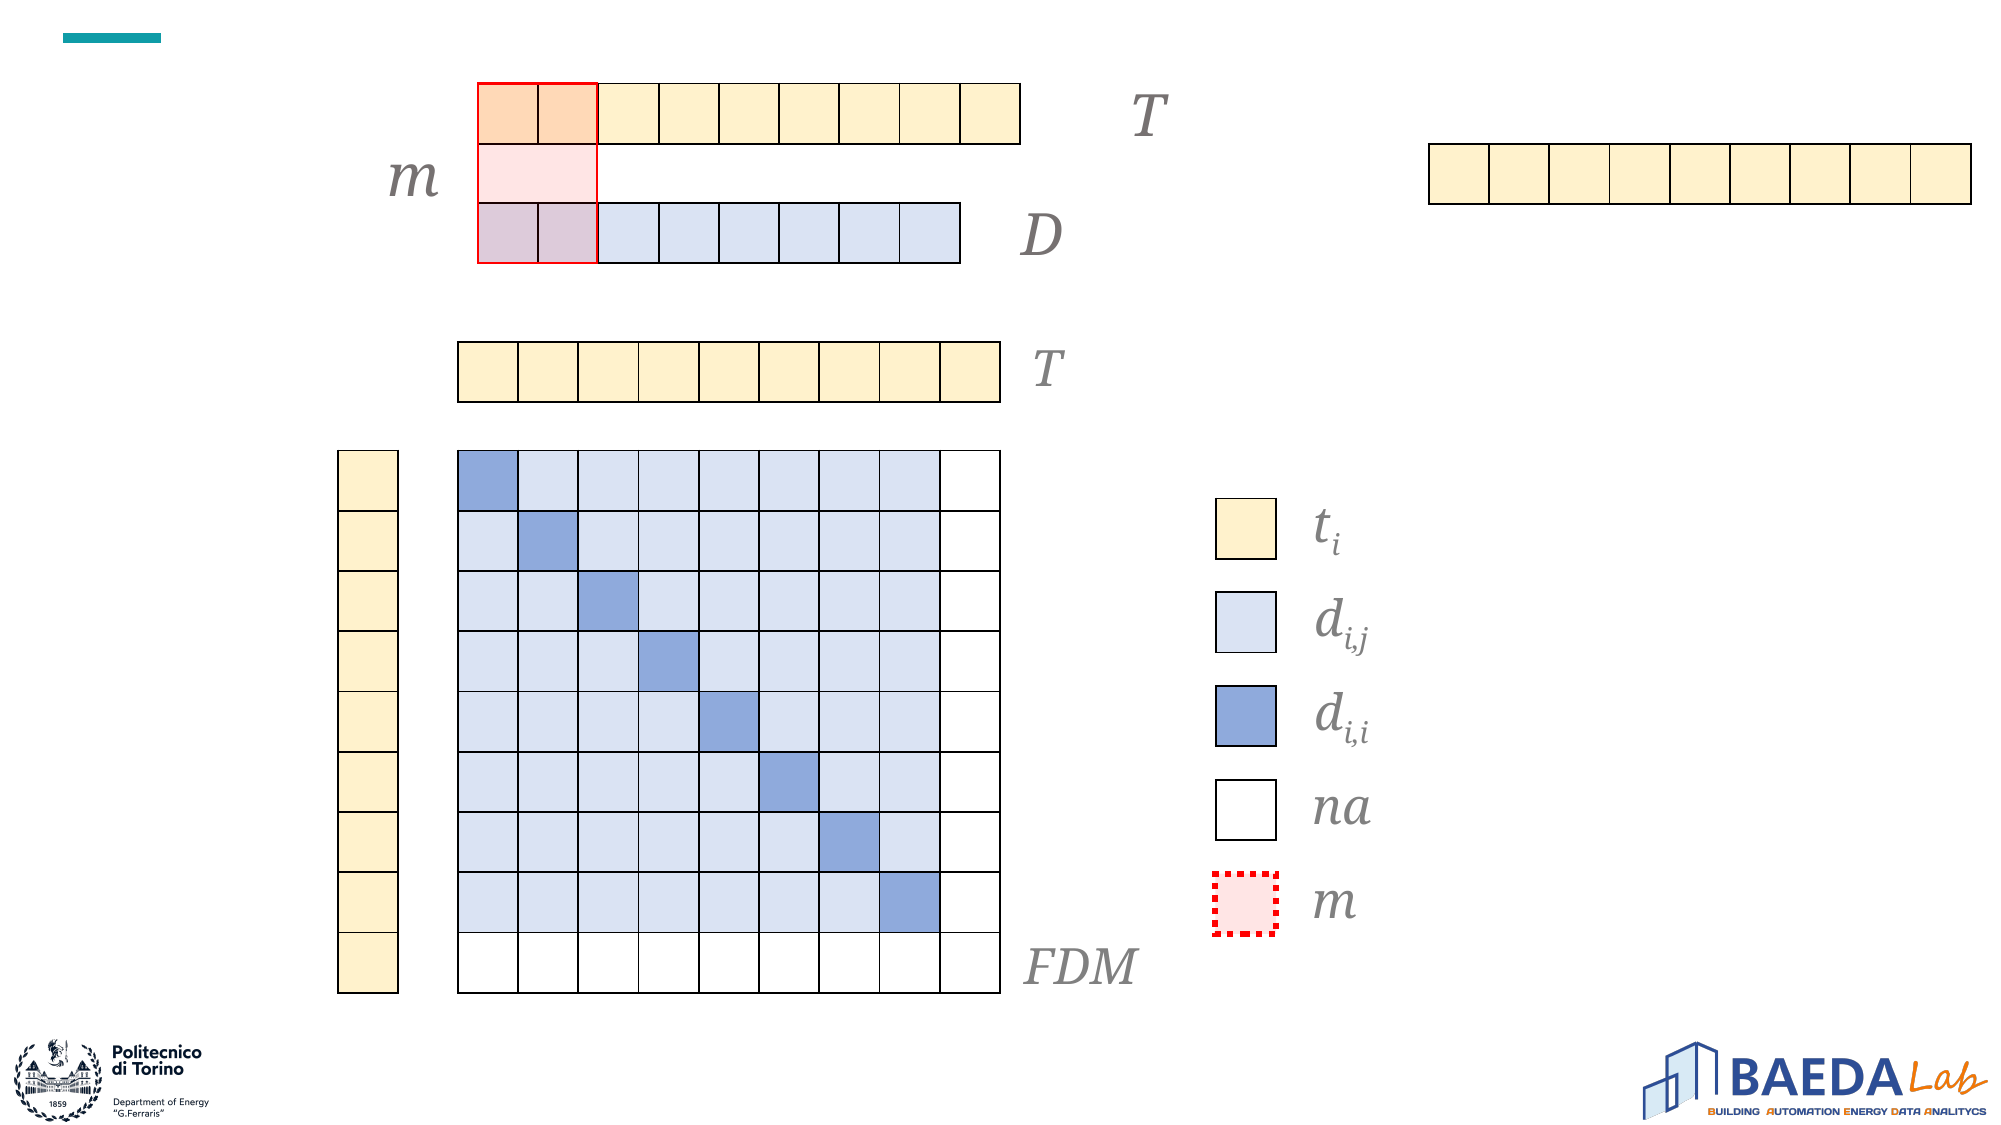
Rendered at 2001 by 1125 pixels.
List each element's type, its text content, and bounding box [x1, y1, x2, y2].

table_cell [639, 692, 698, 751]
text_box ti [1298, 485, 1356, 569]
table_cell [339, 813, 397, 871]
table_header [700, 451, 758, 510]
table_header [720, 84, 778, 143]
table_cell [880, 512, 939, 570]
table_header [1610, 145, 1669, 203]
table_cell [880, 753, 939, 811]
table_cell [880, 873, 939, 932]
text_box FDM [1010, 926, 1153, 1002]
table_cell [820, 933, 879, 992]
table_cell [339, 512, 397, 570]
table_cell [700, 632, 758, 691]
table_cell [760, 572, 818, 630]
table_cell [941, 753, 999, 811]
table_cell [579, 753, 638, 811]
table_cell [700, 692, 758, 751]
table_cell [880, 933, 939, 992]
table_cell [941, 692, 999, 751]
table_cell [700, 512, 758, 570]
table_cell [700, 572, 758, 630]
text_box T [1016, 329, 1077, 404]
table_cell [760, 692, 818, 751]
text_box T [1114, 70, 1181, 156]
table_cell [639, 933, 698, 992]
table_cell [459, 873, 517, 932]
table_header [660, 204, 718, 262]
table_header [880, 451, 939, 510]
table_cell [519, 813, 577, 871]
table_cell [339, 572, 397, 630]
table_cell [339, 753, 397, 811]
text_box m [372, 130, 455, 215]
table_cell [459, 933, 517, 992]
table_cell [459, 512, 517, 570]
table_header [820, 343, 879, 401]
table_cell [941, 933, 999, 992]
table_cell [760, 873, 818, 932]
table_header [700, 343, 758, 401]
table_cell [639, 632, 698, 691]
table_header [1791, 145, 1849, 203]
table_header [639, 451, 698, 510]
table_header [1217, 687, 1275, 745]
table_header [760, 451, 818, 510]
table_cell [339, 632, 397, 691]
table_header [941, 343, 999, 401]
table_header [1217, 781, 1275, 839]
table_cell [579, 813, 638, 871]
table_cell [639, 572, 698, 630]
table_header [941, 451, 999, 510]
table_cell [519, 753, 577, 811]
table_cell [519, 692, 577, 751]
table_header [639, 343, 698, 401]
text_box di,i [1300, 673, 1384, 757]
table_cell [579, 933, 638, 992]
picture [1642, 1041, 2000, 1120]
table_cell [639, 753, 698, 811]
table_header [780, 84, 838, 143]
table_cell [639, 813, 698, 871]
table_cell [519, 632, 577, 691]
table_cell [820, 632, 879, 691]
table_header [1430, 145, 1488, 203]
table_header [1911, 145, 1970, 203]
table_header [1731, 145, 1789, 203]
table_cell [459, 572, 517, 630]
table_header [599, 84, 658, 143]
text_box na [1297, 767, 1387, 842]
table_cell [760, 813, 818, 871]
table_cell [700, 873, 758, 932]
table_header [519, 451, 577, 510]
text_box D [1006, 189, 1079, 275]
table_cell [459, 753, 517, 811]
table_cell [639, 512, 698, 570]
table_cell [700, 813, 758, 871]
table_cell [941, 512, 999, 570]
table_header [1671, 145, 1729, 203]
table_cell [880, 572, 939, 630]
table_cell [519, 572, 577, 630]
table_header [780, 204, 838, 262]
picture [14, 1039, 209, 1122]
table_header [961, 84, 1019, 143]
table_cell [880, 813, 939, 871]
table_header [760, 343, 818, 401]
table_header [1490, 145, 1548, 203]
table_cell [820, 572, 879, 630]
table_cell [579, 873, 638, 932]
table_cell [459, 692, 517, 751]
table_cell [339, 692, 397, 751]
table_header [1851, 145, 1910, 203]
table_header [579, 451, 638, 510]
table_header [1217, 499, 1275, 558]
table_cell [459, 813, 517, 871]
table_cell [579, 692, 638, 751]
table_cell [760, 753, 818, 811]
table_cell [880, 632, 939, 691]
table_cell [519, 873, 577, 932]
table_cell [820, 873, 879, 932]
text_box [477, 82, 598, 264]
table_header [599, 204, 658, 262]
table_header [840, 204, 899, 262]
table_cell [760, 933, 818, 992]
table_cell [519, 933, 577, 992]
table_header [880, 343, 939, 401]
table_cell [700, 753, 758, 811]
table_cell [339, 873, 397, 932]
text_box m [1297, 860, 1373, 936]
table_cell [941, 813, 999, 871]
table_header [459, 343, 517, 401]
table_header [900, 204, 959, 262]
table_cell [579, 632, 638, 691]
table_header [820, 451, 879, 510]
table_header [900, 84, 959, 143]
table_cell [820, 753, 879, 811]
table_header [1550, 145, 1609, 203]
table_cell [820, 813, 879, 871]
table_cell [519, 512, 577, 570]
table_cell [760, 632, 818, 691]
table_cell [579, 512, 638, 570]
table_cell [880, 692, 939, 751]
table_cell [639, 873, 698, 932]
table_header [579, 343, 638, 401]
table_cell [700, 933, 758, 992]
table_header [840, 84, 899, 143]
table_header [660, 84, 718, 143]
table_header [459, 451, 517, 510]
table_cell [339, 933, 397, 992]
table_header [519, 343, 577, 401]
table_header [720, 204, 778, 262]
table_cell [941, 632, 999, 691]
table_cell [820, 512, 879, 570]
table_cell [579, 572, 638, 630]
table_header [339, 451, 397, 510]
text_box di,j [1300, 579, 1384, 663]
table_header [1217, 593, 1275, 652]
table_cell [941, 873, 999, 932]
table_cell [820, 692, 879, 751]
text_box [1214, 873, 1277, 935]
table_cell [459, 632, 517, 691]
table_cell [760, 512, 818, 570]
table_cell [941, 572, 999, 630]
